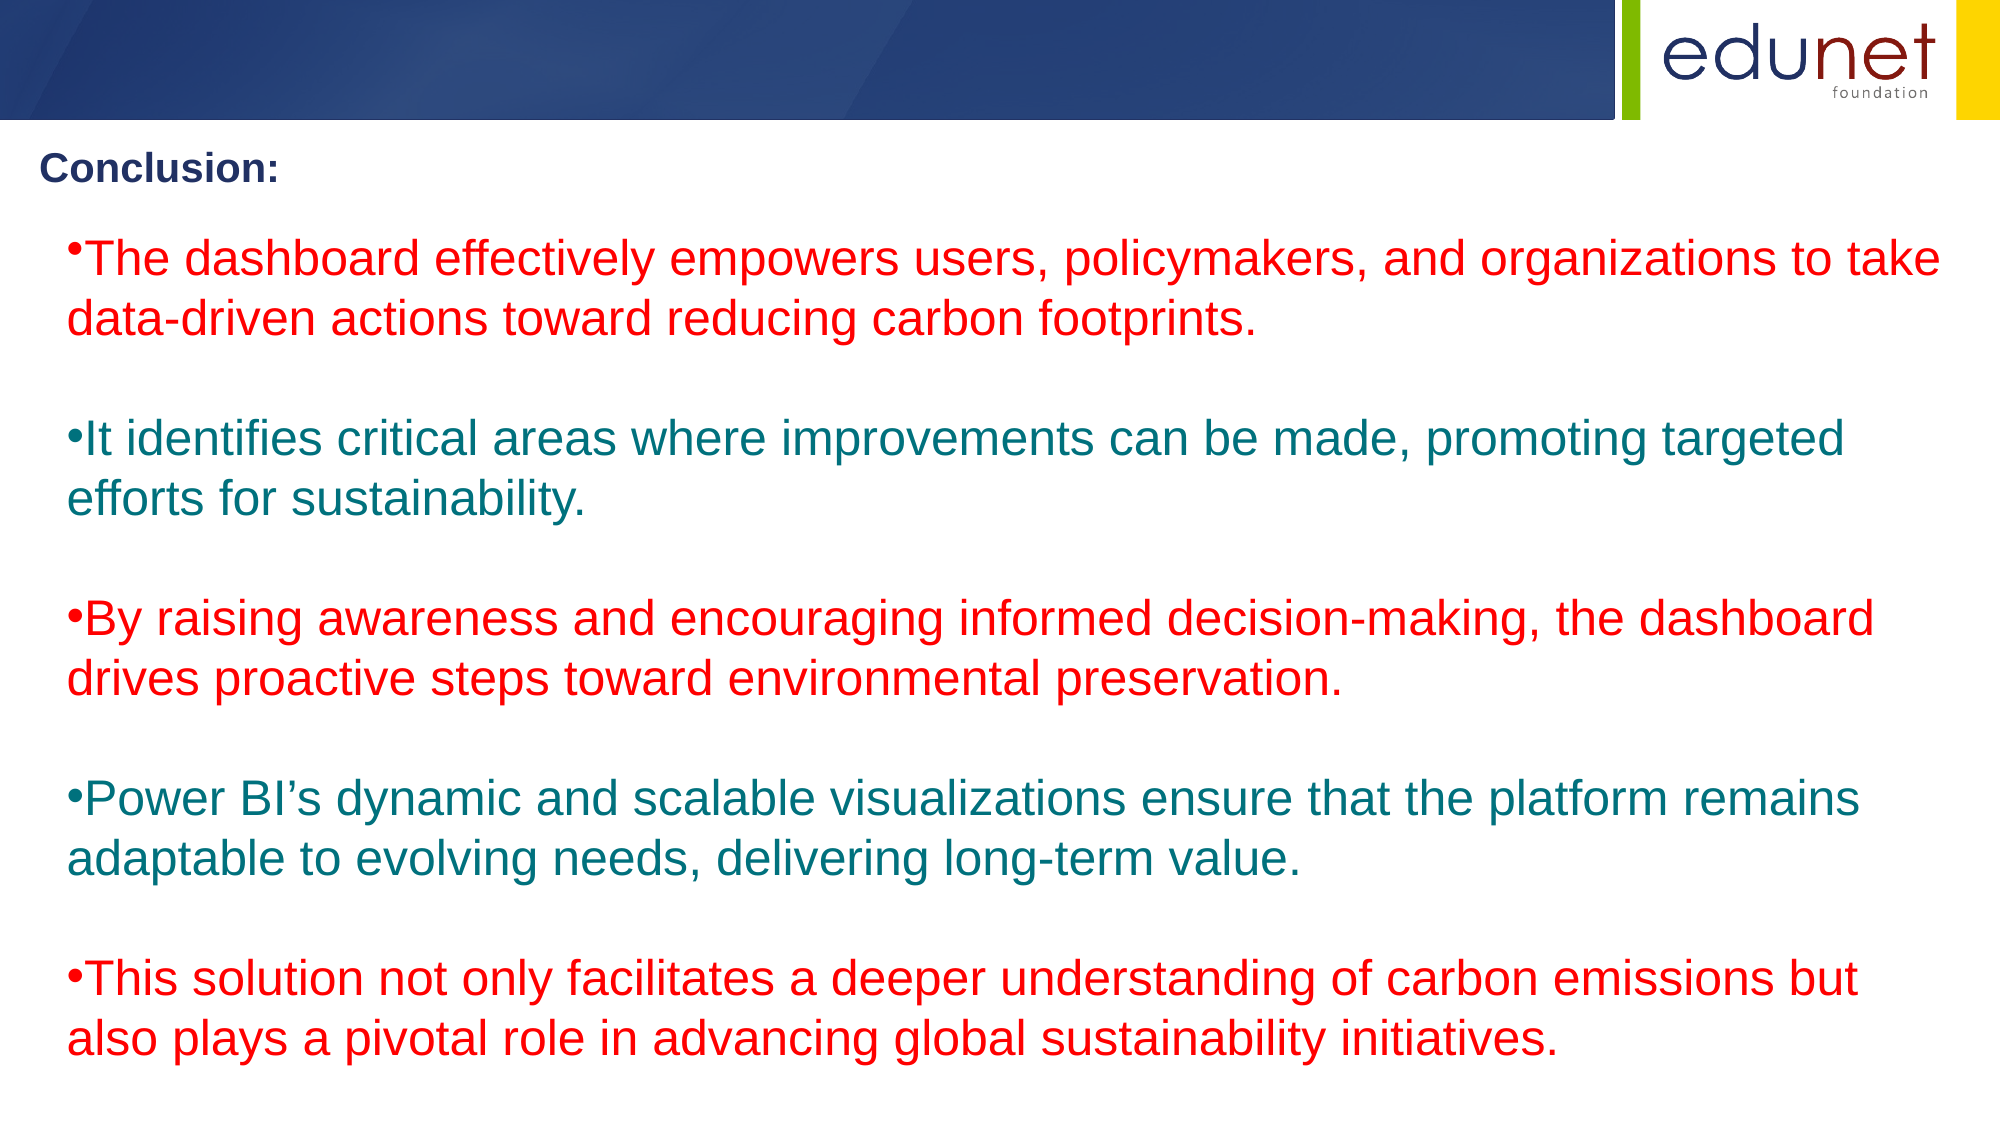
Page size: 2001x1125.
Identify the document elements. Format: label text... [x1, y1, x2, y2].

picture [1652, 12, 1948, 108]
text_box The dashboard effectively empowers users, policymakers, and organizations to take data-driven actions toward reducing carbon footprints. It identifies critical areas where improvements can be made, promoting targeted efforts for sustainability. By raising awareness and encouraging informed decision-making, the dashboard drives proactive steps toward environmental preservation. Power BI’s dynamic and scalable visualizations ensure that the platform remains adaptable to evolving needs, delivering long-term value. This solution not only facilitates a deeper understanding of carbon emissions but also plays a pivotal role in advancing global sustainability initiatives. [51, 217, 1979, 1073]
text_box Conclusion: [24, 133, 1026, 199]
